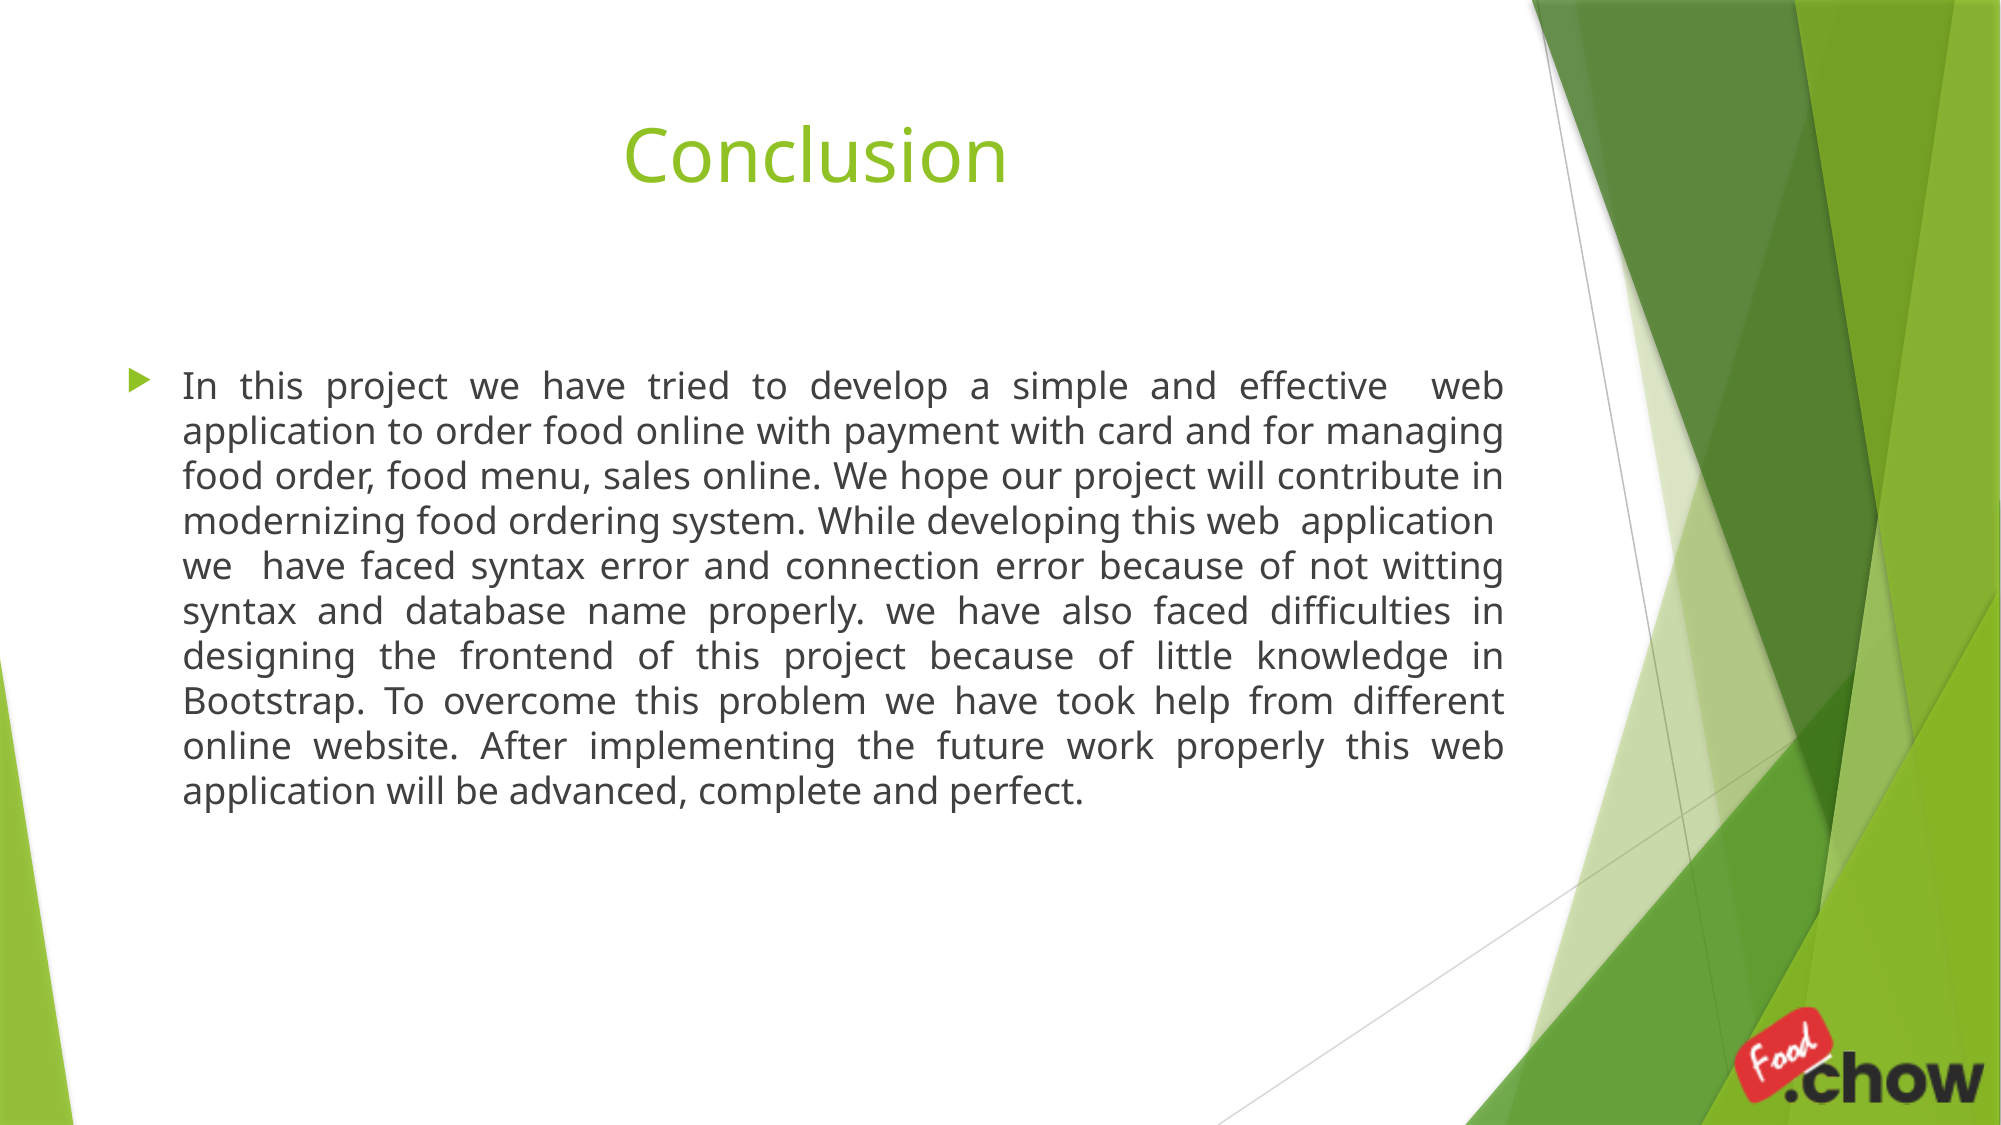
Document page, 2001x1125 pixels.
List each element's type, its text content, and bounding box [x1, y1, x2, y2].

list In this project we have tried to develop a simple and effective web application to order food online with payment with card and for managing food order, food menu, sales online. We hope our project will contribute in modernizing food ordering system. While developing this web application we have faced syntax error and connection error because of not witting syntax and database name properly. we have also faced difficulties in designing the frontend of this project because of little knowledge in Bootstrap. To overcome this problem we have took help from different online website. After implementing the future work properly this web application will be advanced, complete and perfect. [111, 354, 1522, 992]
picture [1733, 1006, 1988, 1106]
title Conclusion [111, 99, 1522, 317]
